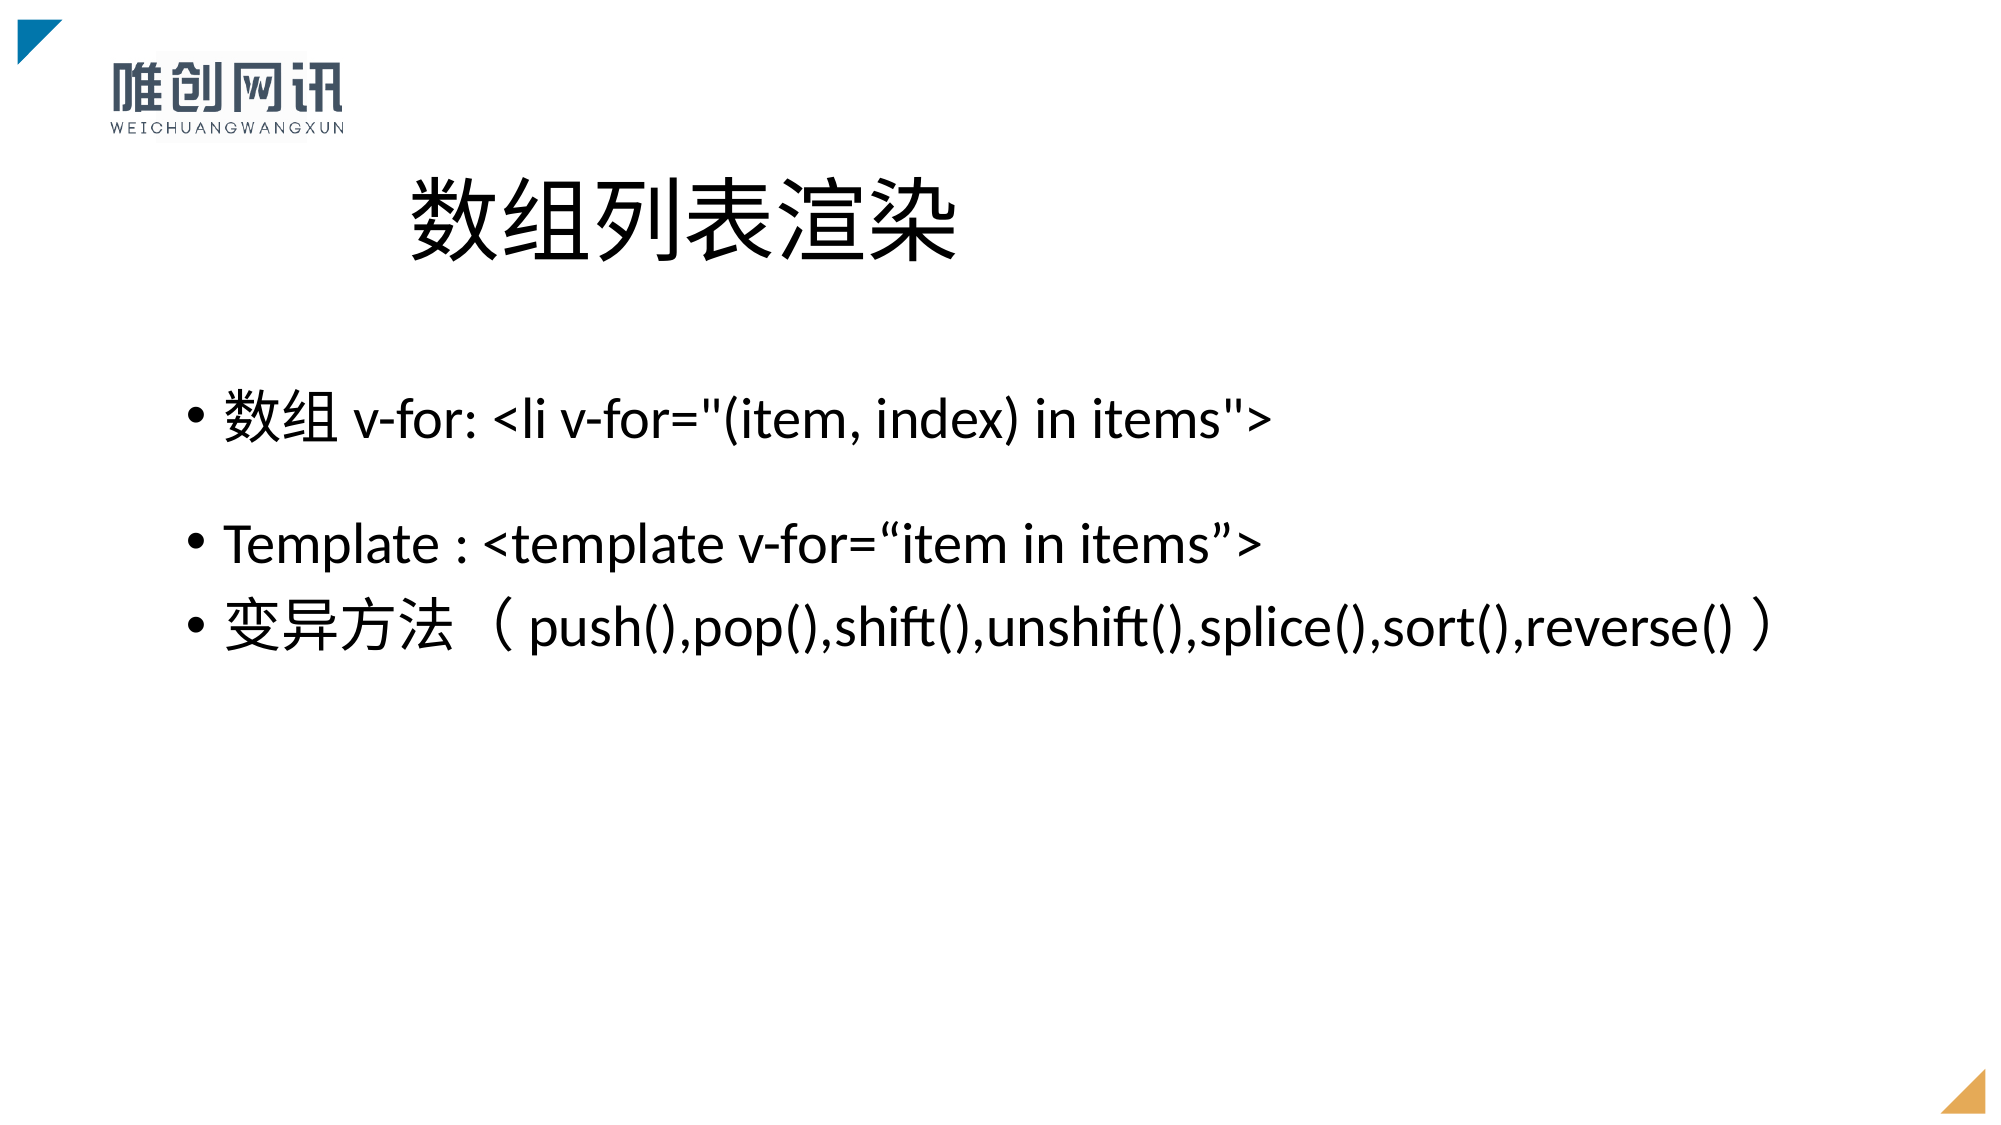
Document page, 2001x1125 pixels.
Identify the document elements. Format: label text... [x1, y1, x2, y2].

picture [89, 51, 395, 143]
text_box 数组v-for: <li v-for="(item, index) in items"> Template : <template v-for=“item in items”> 变异方法（push(),pop(),shift(),unshift(),splice(),sort(),reverse()） [171, 337, 1846, 772]
text_box 数组列表渲染 [393, 168, 1487, 282]
text_box [1940, 1068, 1986, 1114]
text_box [17, 19, 63, 65]
